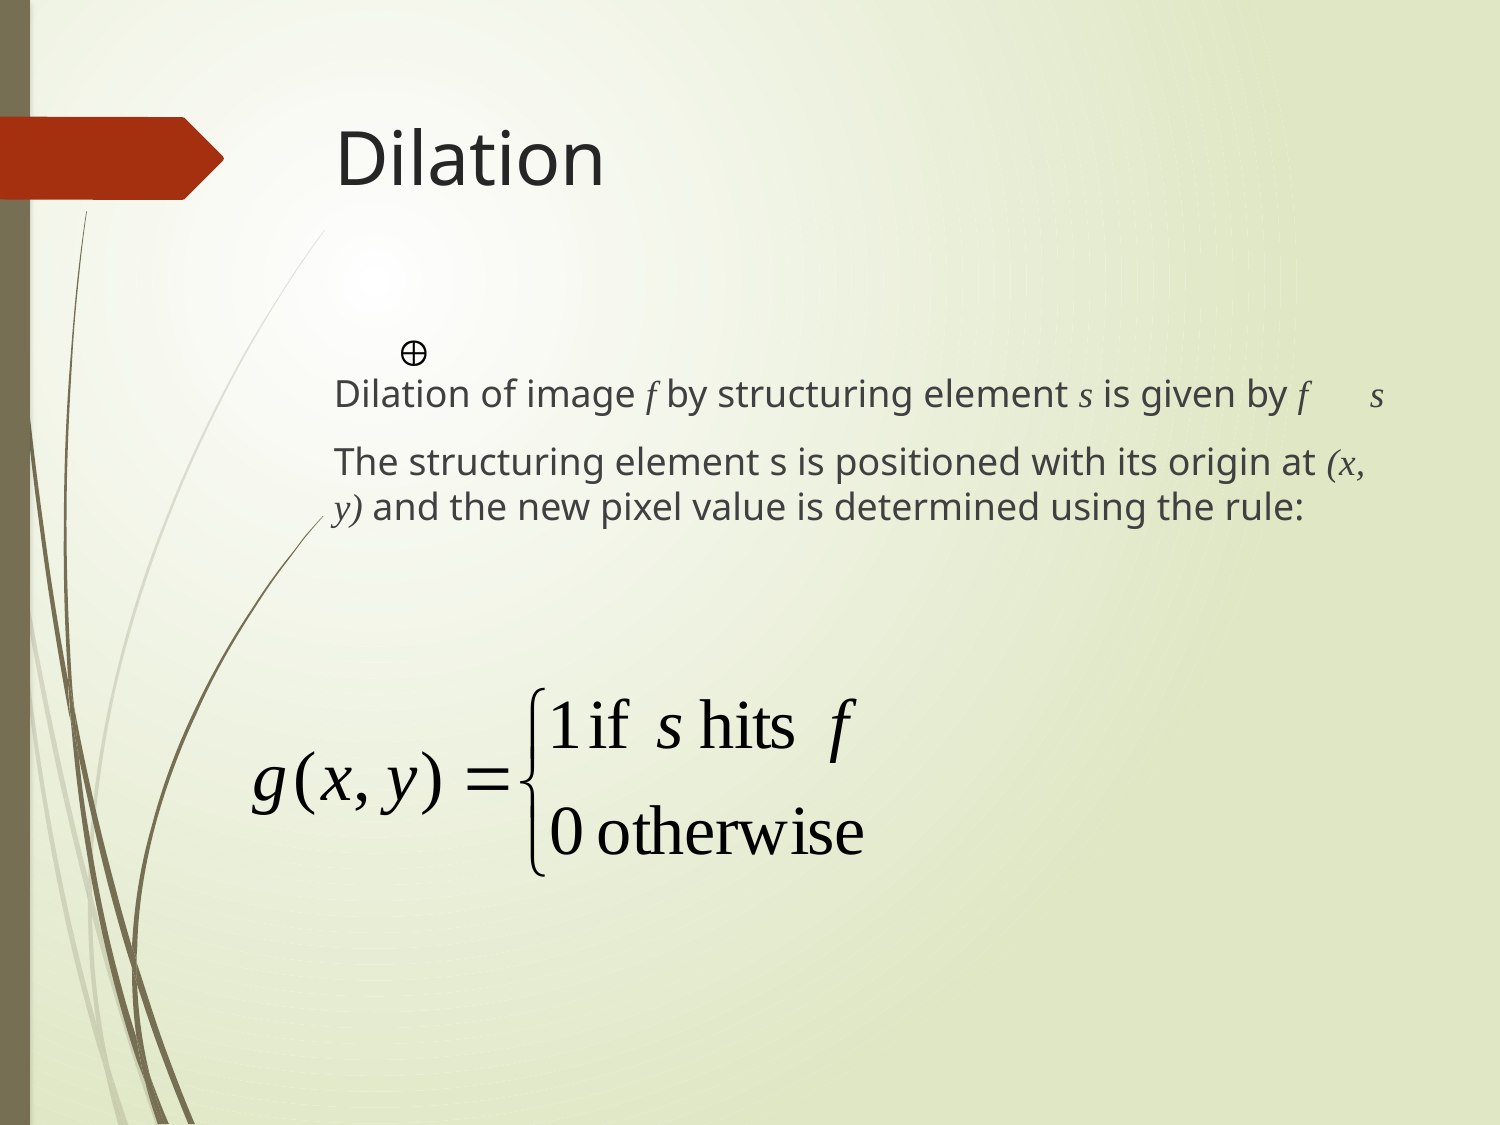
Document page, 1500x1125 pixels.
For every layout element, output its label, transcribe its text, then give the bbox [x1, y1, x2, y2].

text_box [238, 676, 885, 889]
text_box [390, 326, 439, 379]
title Dilation [319, 102, 1400, 313]
list Dilation of image f by structuring element s is given by f s The structuring element s is positioned with its origin at (x, y) and the new pixel value is determined using the rule: [318, 350, 1400, 970]
